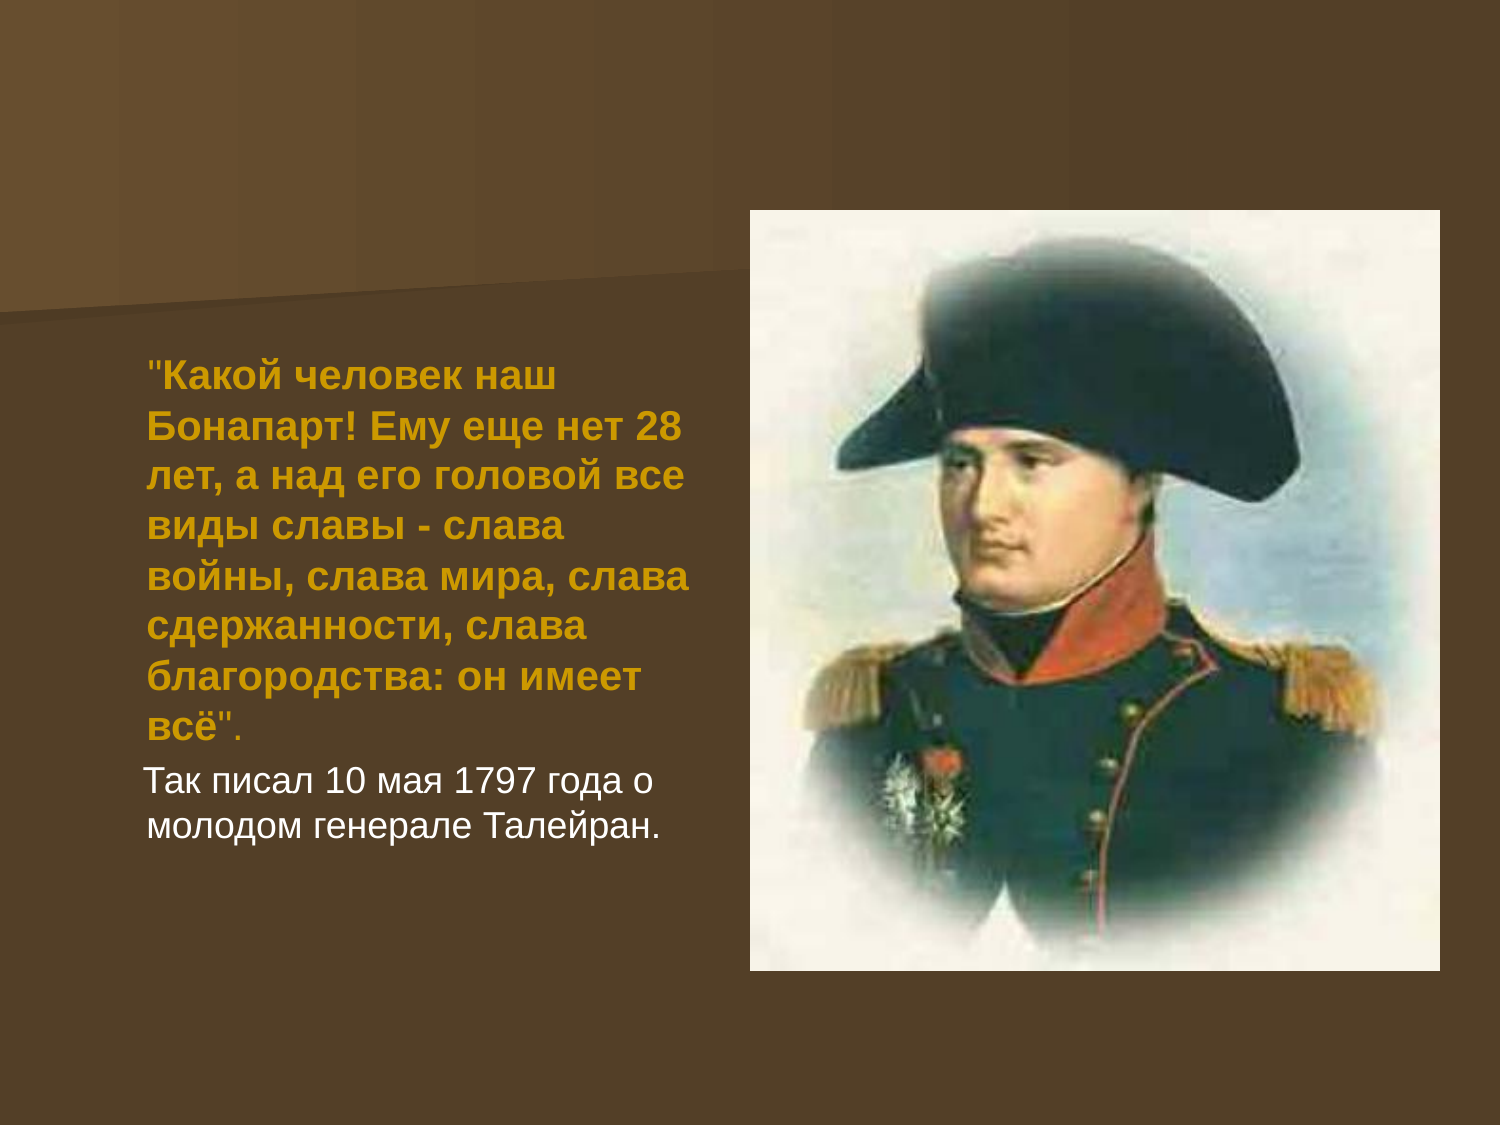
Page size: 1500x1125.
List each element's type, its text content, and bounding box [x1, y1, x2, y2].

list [749, 210, 1440, 971]
list "Какой человек наш Бонапарт! Ему еще нет 28 лет, а над его головой все виды славы - слава войны, слава мира, слава сдержанности, слава благородства: он имеет всё". Так писал 10 мая 1797 года о молодом генерале Талейран. [74, 262, 738, 1001]
